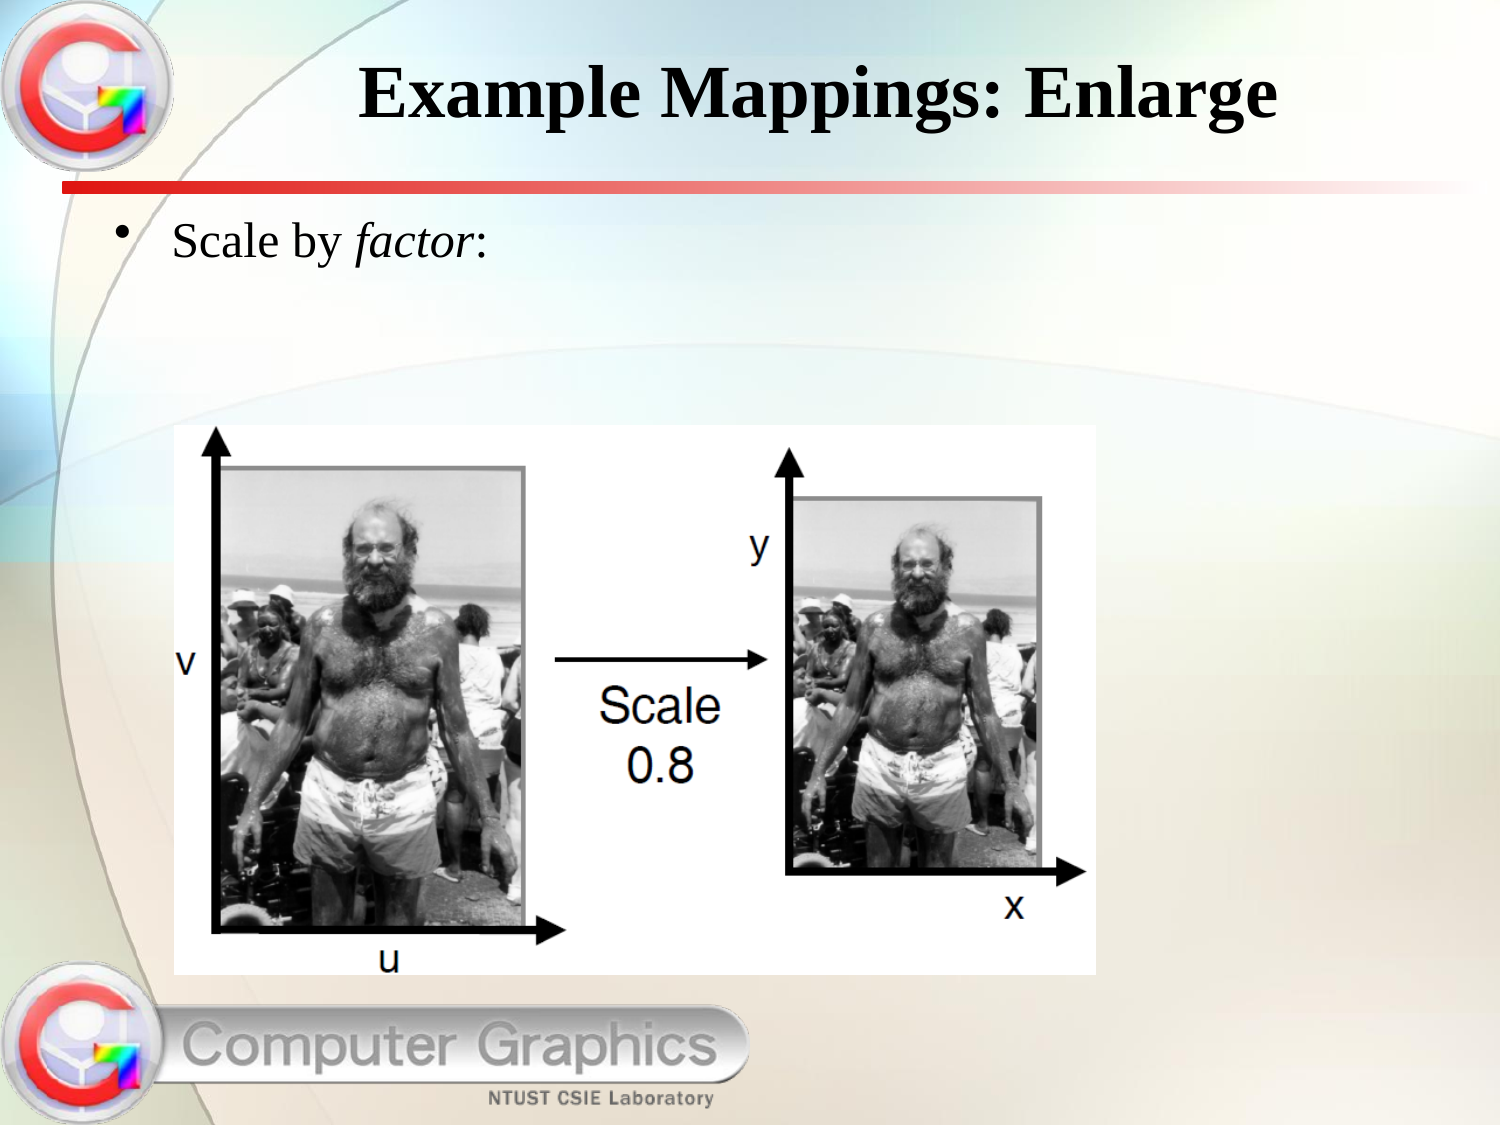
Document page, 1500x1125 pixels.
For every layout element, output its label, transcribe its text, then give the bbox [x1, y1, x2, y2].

picture [0, 0, 1500, 1125]
title Example Mappings: Enlarge [174, 24, 1463, 150]
